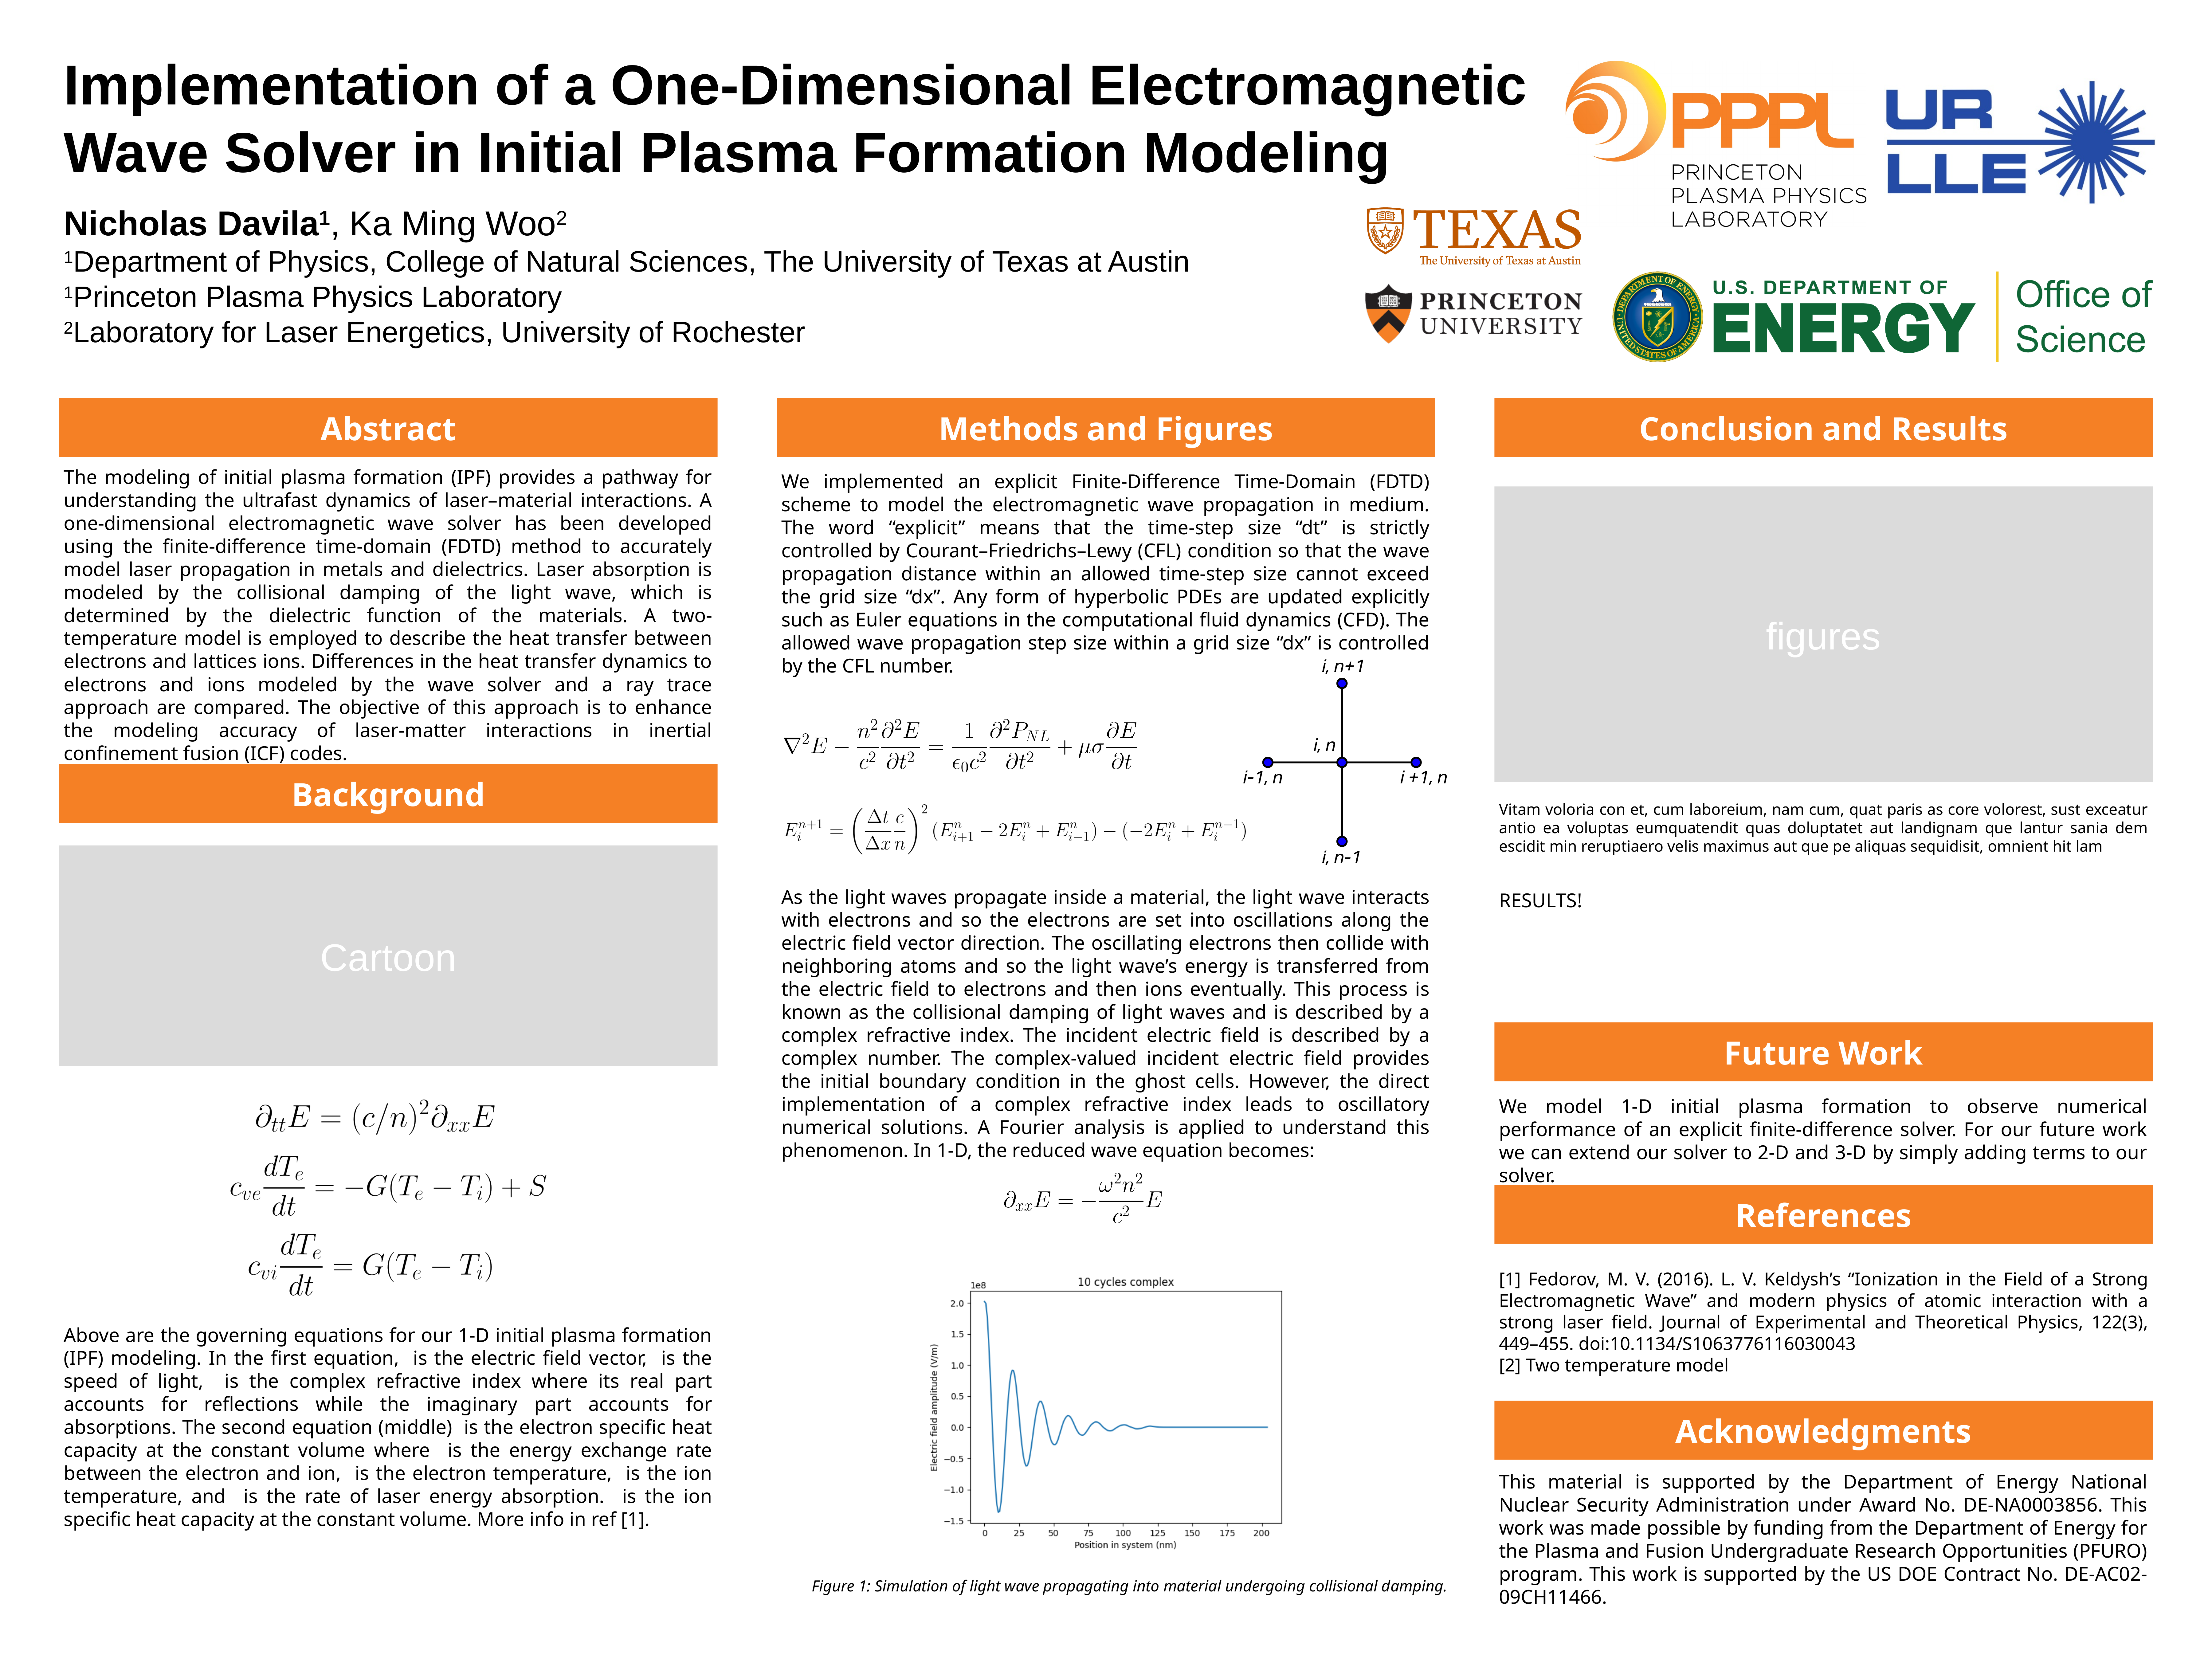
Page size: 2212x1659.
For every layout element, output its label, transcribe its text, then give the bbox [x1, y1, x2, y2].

text_box The modeling of initial plasma formation (IPF) provides a pathway for understanding the ultrafast dynamics of laser–material interactions. A one-dimensional electromagnetic wave solver has been developed using the finite-difference time-domain (FDTD) method to accurately model laser propagation in metals and dielectrics. Laser absorption is modeled by the collisional damping of the light wave, which is determined by the dielectric function of the materials. A two-temperature model is employed to describe the heat transfer between electrons and lattices ions. Differences in the heat transfer dynamics to electrons and ions modeled by the wave solver and a ray trace approach are compared. The objective of this approach is to enhance the modeling accuracy of laser-matter interactions in inertial confinement fusion (ICF) codes. [59, 462, 718, 767]
text_box Conclusion and Results [1494, 398, 2153, 457]
picture [925, 1271, 1287, 1556]
text_box Implementation of a One-Dimensional Electromagnetic Wave Solver in Initial Plasma Formation Modeling [59, 46, 1551, 186]
text_box We model 1-D initial plasma formation to observe numerical performance of an explicit finite-difference solver. For our future work we can extend our solver to 2-D and 3-D by simply adding terms to our solver. [1494, 1092, 2153, 1189]
text_box This material is supported by the Department of Energy National Nuclear Security Administration under Award No. DE-NA0003856. This work was made possible by funding from the Department of Energy for the Plasma and Fusion Undergraduate Research Opportunities (PFURO) program. This work is supported by the US DOE Contract No. DE-AC02-09CH11466. [1494, 1467, 2153, 1610]
text_box Acknowledgments [1494, 1400, 2153, 1460]
picture [249, 1233, 492, 1296]
text_box Background [59, 764, 718, 823]
text_box Nicholas Davila1, Ka Ming Woo2 1Department of Physics, College of Natural Sciences, The University of Texas at Austin 1Princeton Plasma Physics Laboratory 2Laboratory for Laser Energetics, University of Rochester [59, 198, 1414, 351]
picture [784, 719, 1137, 772]
picture [1612, 271, 2153, 362]
picture [1004, 1173, 1162, 1223]
text_box Cartoon [59, 845, 718, 1066]
picture [784, 657, 1447, 878]
picture [230, 1155, 547, 1216]
text_box Future Work [1494, 1022, 2153, 1081]
text_box Vitam voloria con et, cum laboreium, nam cum, quat paris as core volorest, sust exceatur antio ea voluptas eumquatendit quas doluptatet aut landignam que lantur sania dem escidit min reruptiaero velis maximus aut que pe aliquas sequidisit, omnient hit lam [1494, 797, 2153, 857]
picture [1884, 78, 2156, 205]
text_box As the light waves propagate inside a material, the light wave interacts with electrons and so the electrons are set into oscillations along the electric field vector direction. The oscillating electrons then collide with neighboring atoms and so the light wave’s energy is transferred from the electric field to electrons and then ions eventually. This process is known as the collisional damping of light waves and is described by a complex refractive index. The incident electric field is described by a complex number. The complex-valued incident electric field provides the initial boundary condition in the ghost cells. However, the direct implementation of a complex refractive index leads to oscillatory numerical solutions. A Fourier analysis is applied to understand this phenomenon. In 1-D, the reduced wave equation becomes: [777, 882, 1435, 1163]
text_box RESULTS! [1494, 886, 2153, 913]
text_box figures [1494, 486, 2153, 782]
text_box Methods and Figures [777, 398, 1435, 457]
text_box References [1494, 1185, 2153, 1244]
picture [1345, 61, 1866, 363]
picture [256, 1100, 495, 1135]
text_box Abstract [59, 398, 718, 457]
text_box Figure 1: Simulation of light wave propagating into material undergoing collisional damping. [800, 1574, 1459, 1597]
text_box We implemented an explicit Finite-Difference Time-Domain (FDTD) scheme to model the electromagnetic wave propagation in medium. The word “explicit” means that the time-step size “dt” is strictly controlled by Courant–Friedrichs–Lewy (CFL) condition so that the wave propagation distance within an allowed time-step size cannot exceed the grid size “dx”. Any form of hyperbolic PDEs are updated explicitly such as Euler equations in the computational fluid dynamics (CFD). The allowed wave propagation step size within a grid size “dx” is controlled by the CFL number. [777, 467, 1435, 679]
text_box [1] Fedorov, M. V. (2016). L. V. Keldysh’s “Ionization in the Field of a Strong Electromagnetic Wave” and modern physics of atomic interaction with a strong laser field. Journal of Experimental and Theoretical Physics, 122(3), 449–455. doi:10.1134/S1063776116030043 [2] Two temperature model [1494, 1265, 2153, 1378]
